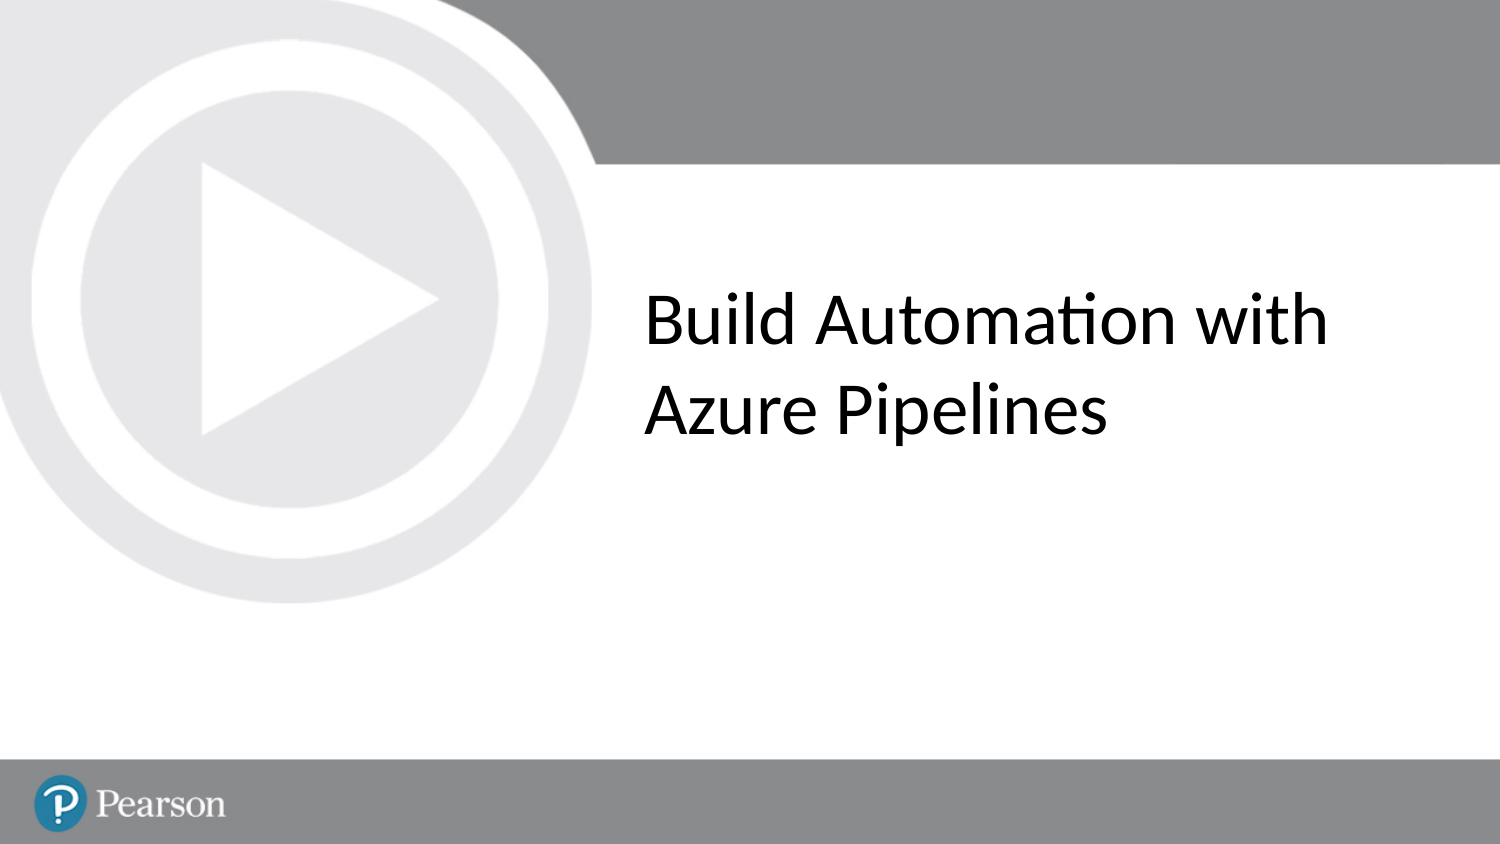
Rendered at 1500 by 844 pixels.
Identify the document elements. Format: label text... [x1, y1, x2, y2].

picture [0, 0, 1500, 844]
title Build Automation with Azure Pipelines [629, 262, 1446, 443]
